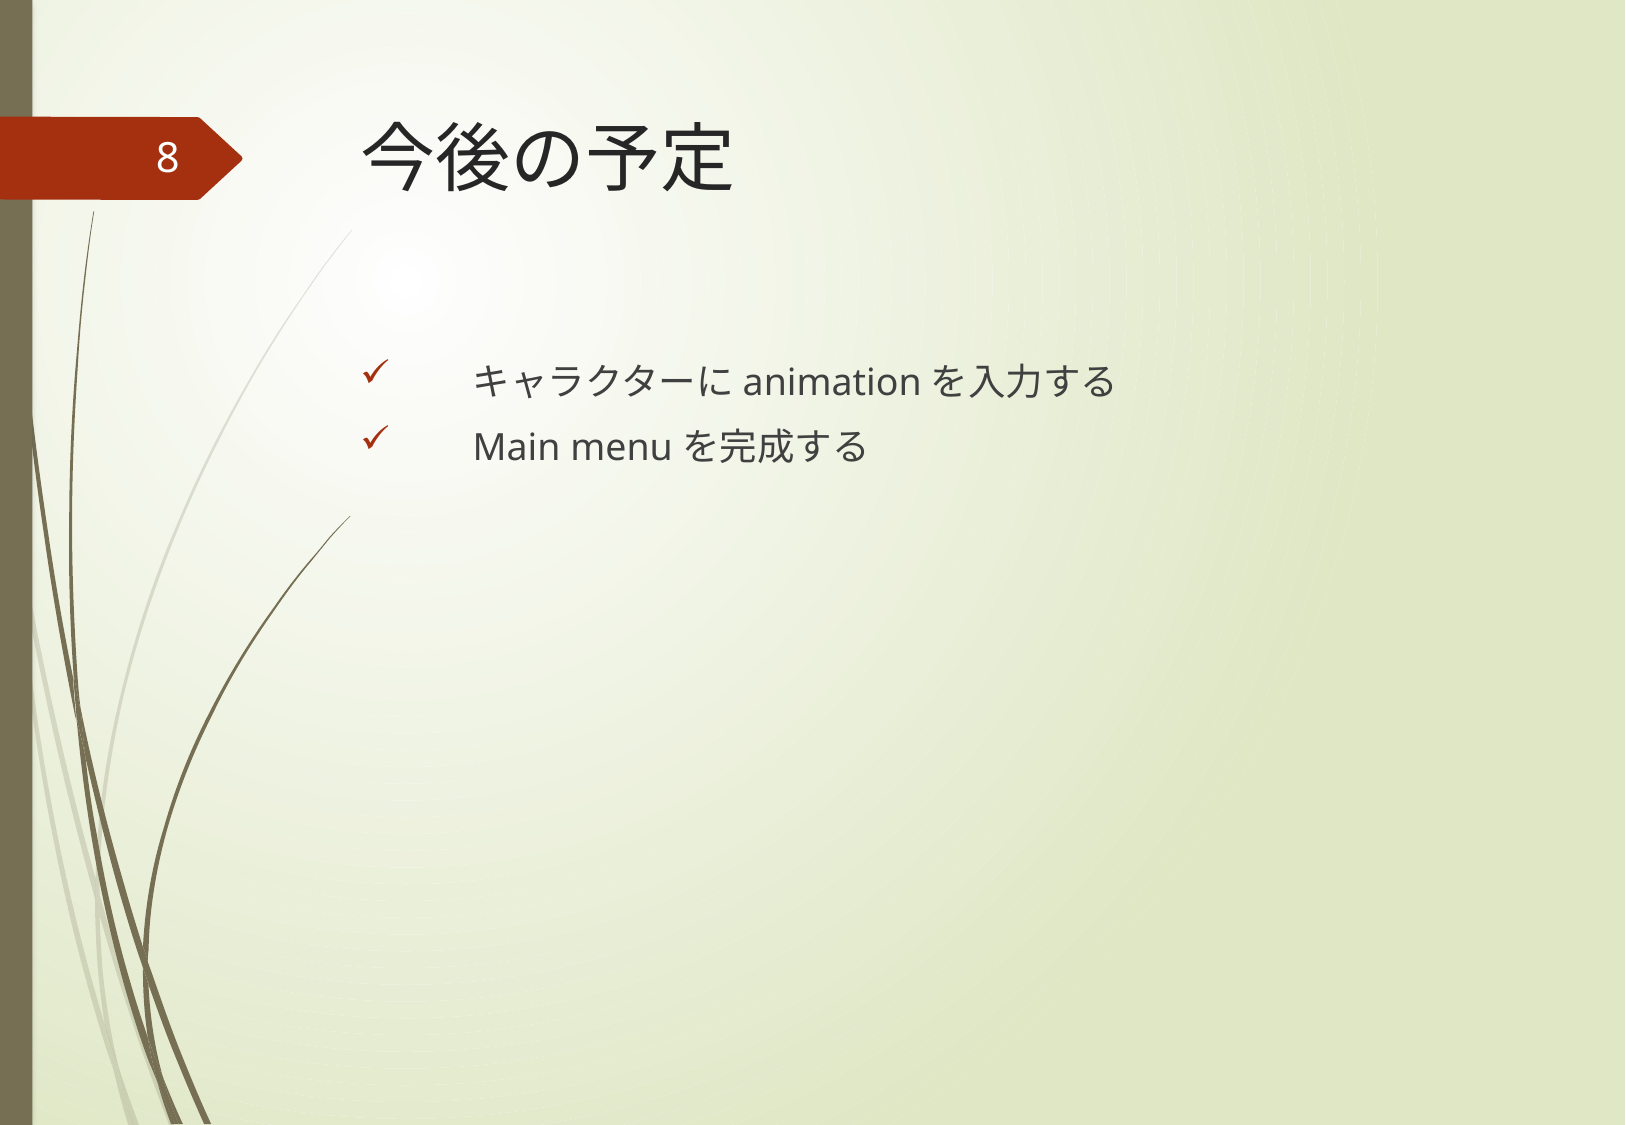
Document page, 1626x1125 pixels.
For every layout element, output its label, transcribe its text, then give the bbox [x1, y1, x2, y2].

title 今後の予定 [345, 102, 1517, 313]
list キャラクターにanimationを入力する Main menuを完成する [345, 350, 1517, 970]
slide_number 8 [90, 129, 195, 190]
